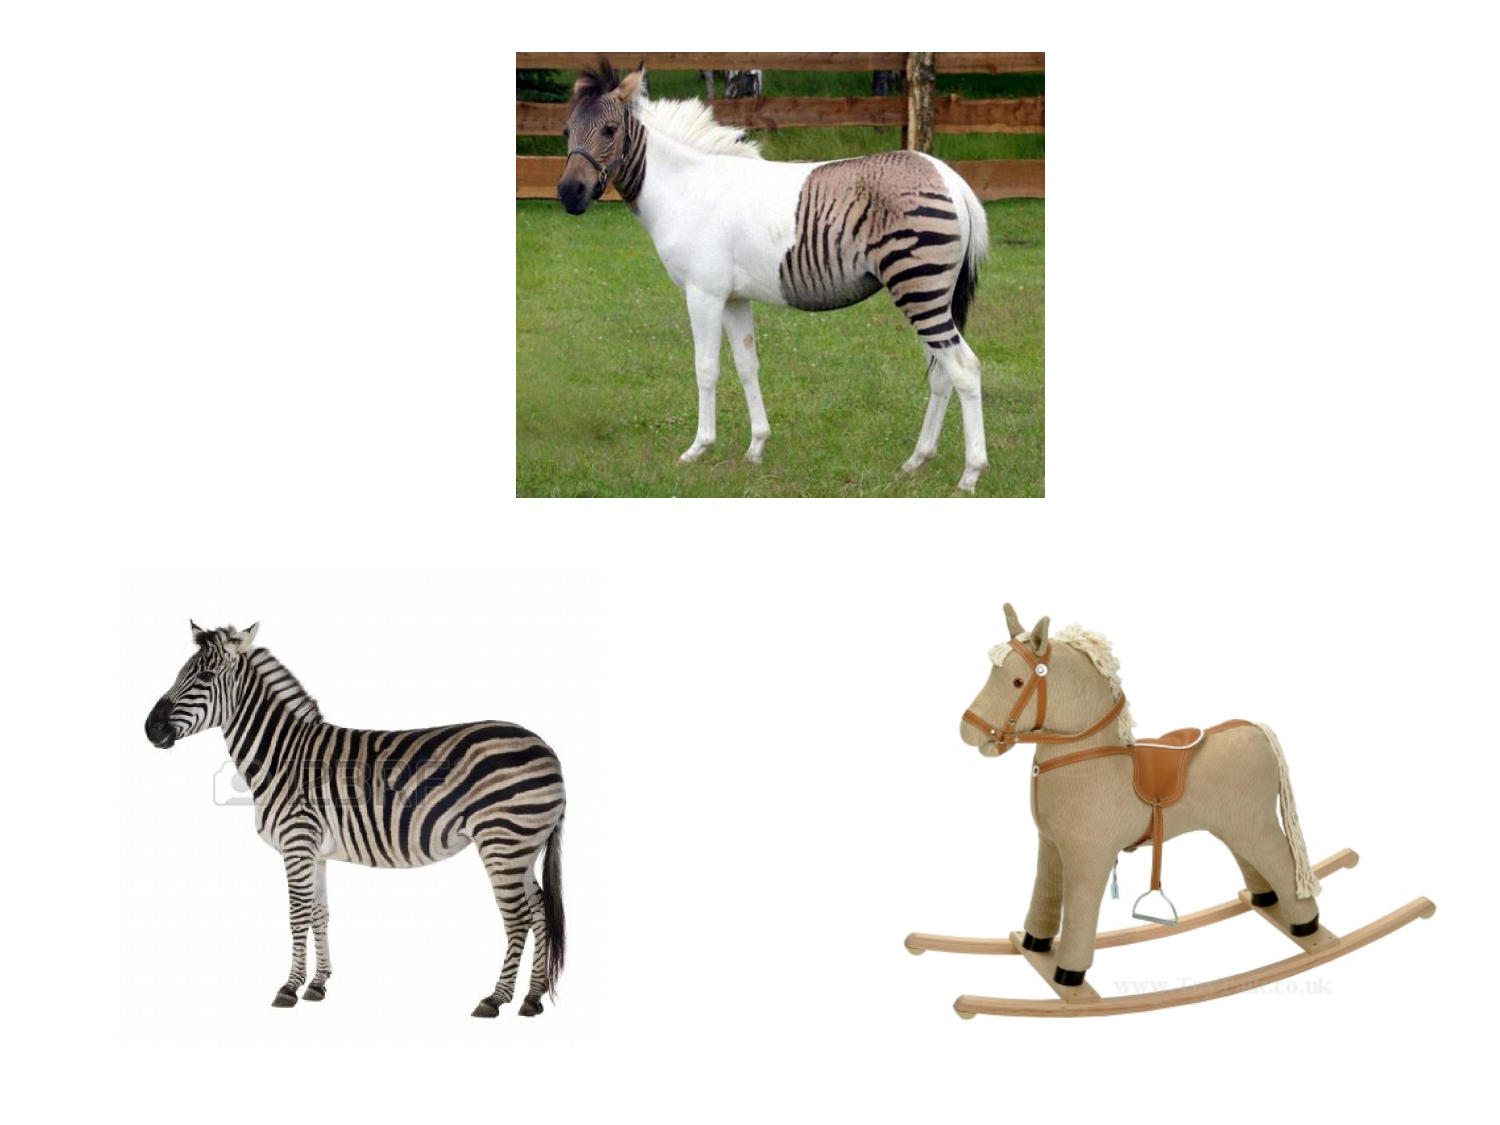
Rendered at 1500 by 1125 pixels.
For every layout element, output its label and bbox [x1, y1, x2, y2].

picture [516, 51, 1046, 498]
picture [116, 566, 604, 1047]
picture [901, 601, 1439, 1022]
